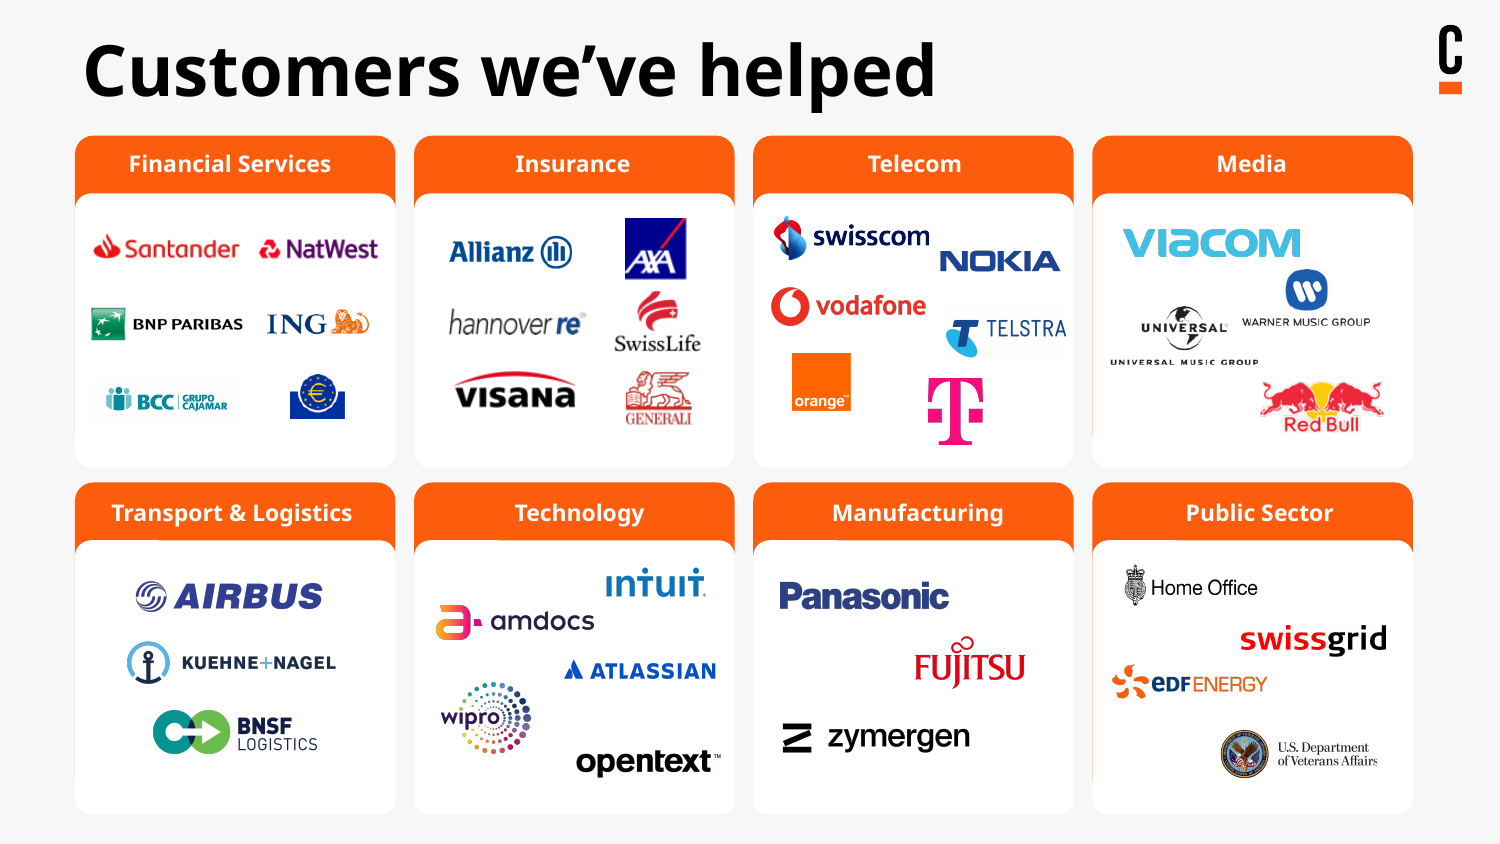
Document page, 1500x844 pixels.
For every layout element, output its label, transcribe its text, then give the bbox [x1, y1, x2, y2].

picture [153, 710, 317, 754]
text_box [74, 193, 396, 468]
text_box Insurance [494, 142, 652, 184]
text_box Telecom [836, 142, 994, 184]
picture [436, 605, 594, 641]
text_box Technology [487, 492, 672, 533]
picture [625, 218, 687, 281]
picture [612, 290, 705, 352]
picture [449, 307, 586, 335]
picture [928, 378, 983, 445]
picture [1109, 269, 1370, 365]
picture [90, 303, 243, 344]
picture [555, 653, 725, 691]
picture [935, 245, 1066, 277]
picture [1111, 662, 1269, 702]
picture [946, 304, 1066, 362]
text_box [753, 136, 1074, 204]
picture [90, 379, 243, 425]
picture [1122, 229, 1300, 258]
text_box [1092, 135, 1413, 205]
picture [1121, 563, 1260, 607]
picture [779, 580, 950, 611]
picture [1240, 625, 1386, 657]
text_box Media [1191, 142, 1312, 184]
text_box [414, 482, 735, 551]
text_box [414, 193, 736, 468]
text_box Public Sector [1156, 492, 1364, 533]
text_box [74, 136, 396, 208]
picture [132, 575, 326, 615]
text_box [753, 482, 1074, 551]
picture [773, 216, 929, 261]
text_box [753, 193, 1075, 468]
picture [90, 228, 397, 269]
picture [440, 681, 532, 755]
text_box Manufacturing [810, 492, 1026, 533]
picture [575, 750, 721, 778]
text_box [753, 540, 1075, 815]
text_box [1092, 193, 1414, 468]
text_box [1092, 482, 1413, 551]
picture [453, 370, 577, 409]
text_box Financial Services [101, 142, 359, 184]
text_box [1092, 540, 1414, 815]
picture [263, 304, 373, 338]
picture [770, 286, 926, 328]
picture [290, 373, 346, 420]
picture [914, 636, 1026, 689]
text_box [414, 540, 736, 815]
picture [449, 233, 573, 273]
picture [792, 352, 851, 411]
picture [1258, 380, 1386, 434]
picture [1401, 10, 1500, 109]
picture [123, 637, 341, 688]
text_box Transport & Logistics [91, 492, 373, 533]
text_box [414, 136, 735, 204]
text_box [74, 540, 396, 815]
picture [621, 367, 695, 429]
picture [1220, 729, 1378, 778]
text_box Customers we’ve helped [82, 25, 1286, 136]
text_box [74, 482, 396, 555]
picture [779, 722, 973, 753]
picture [605, 567, 707, 599]
